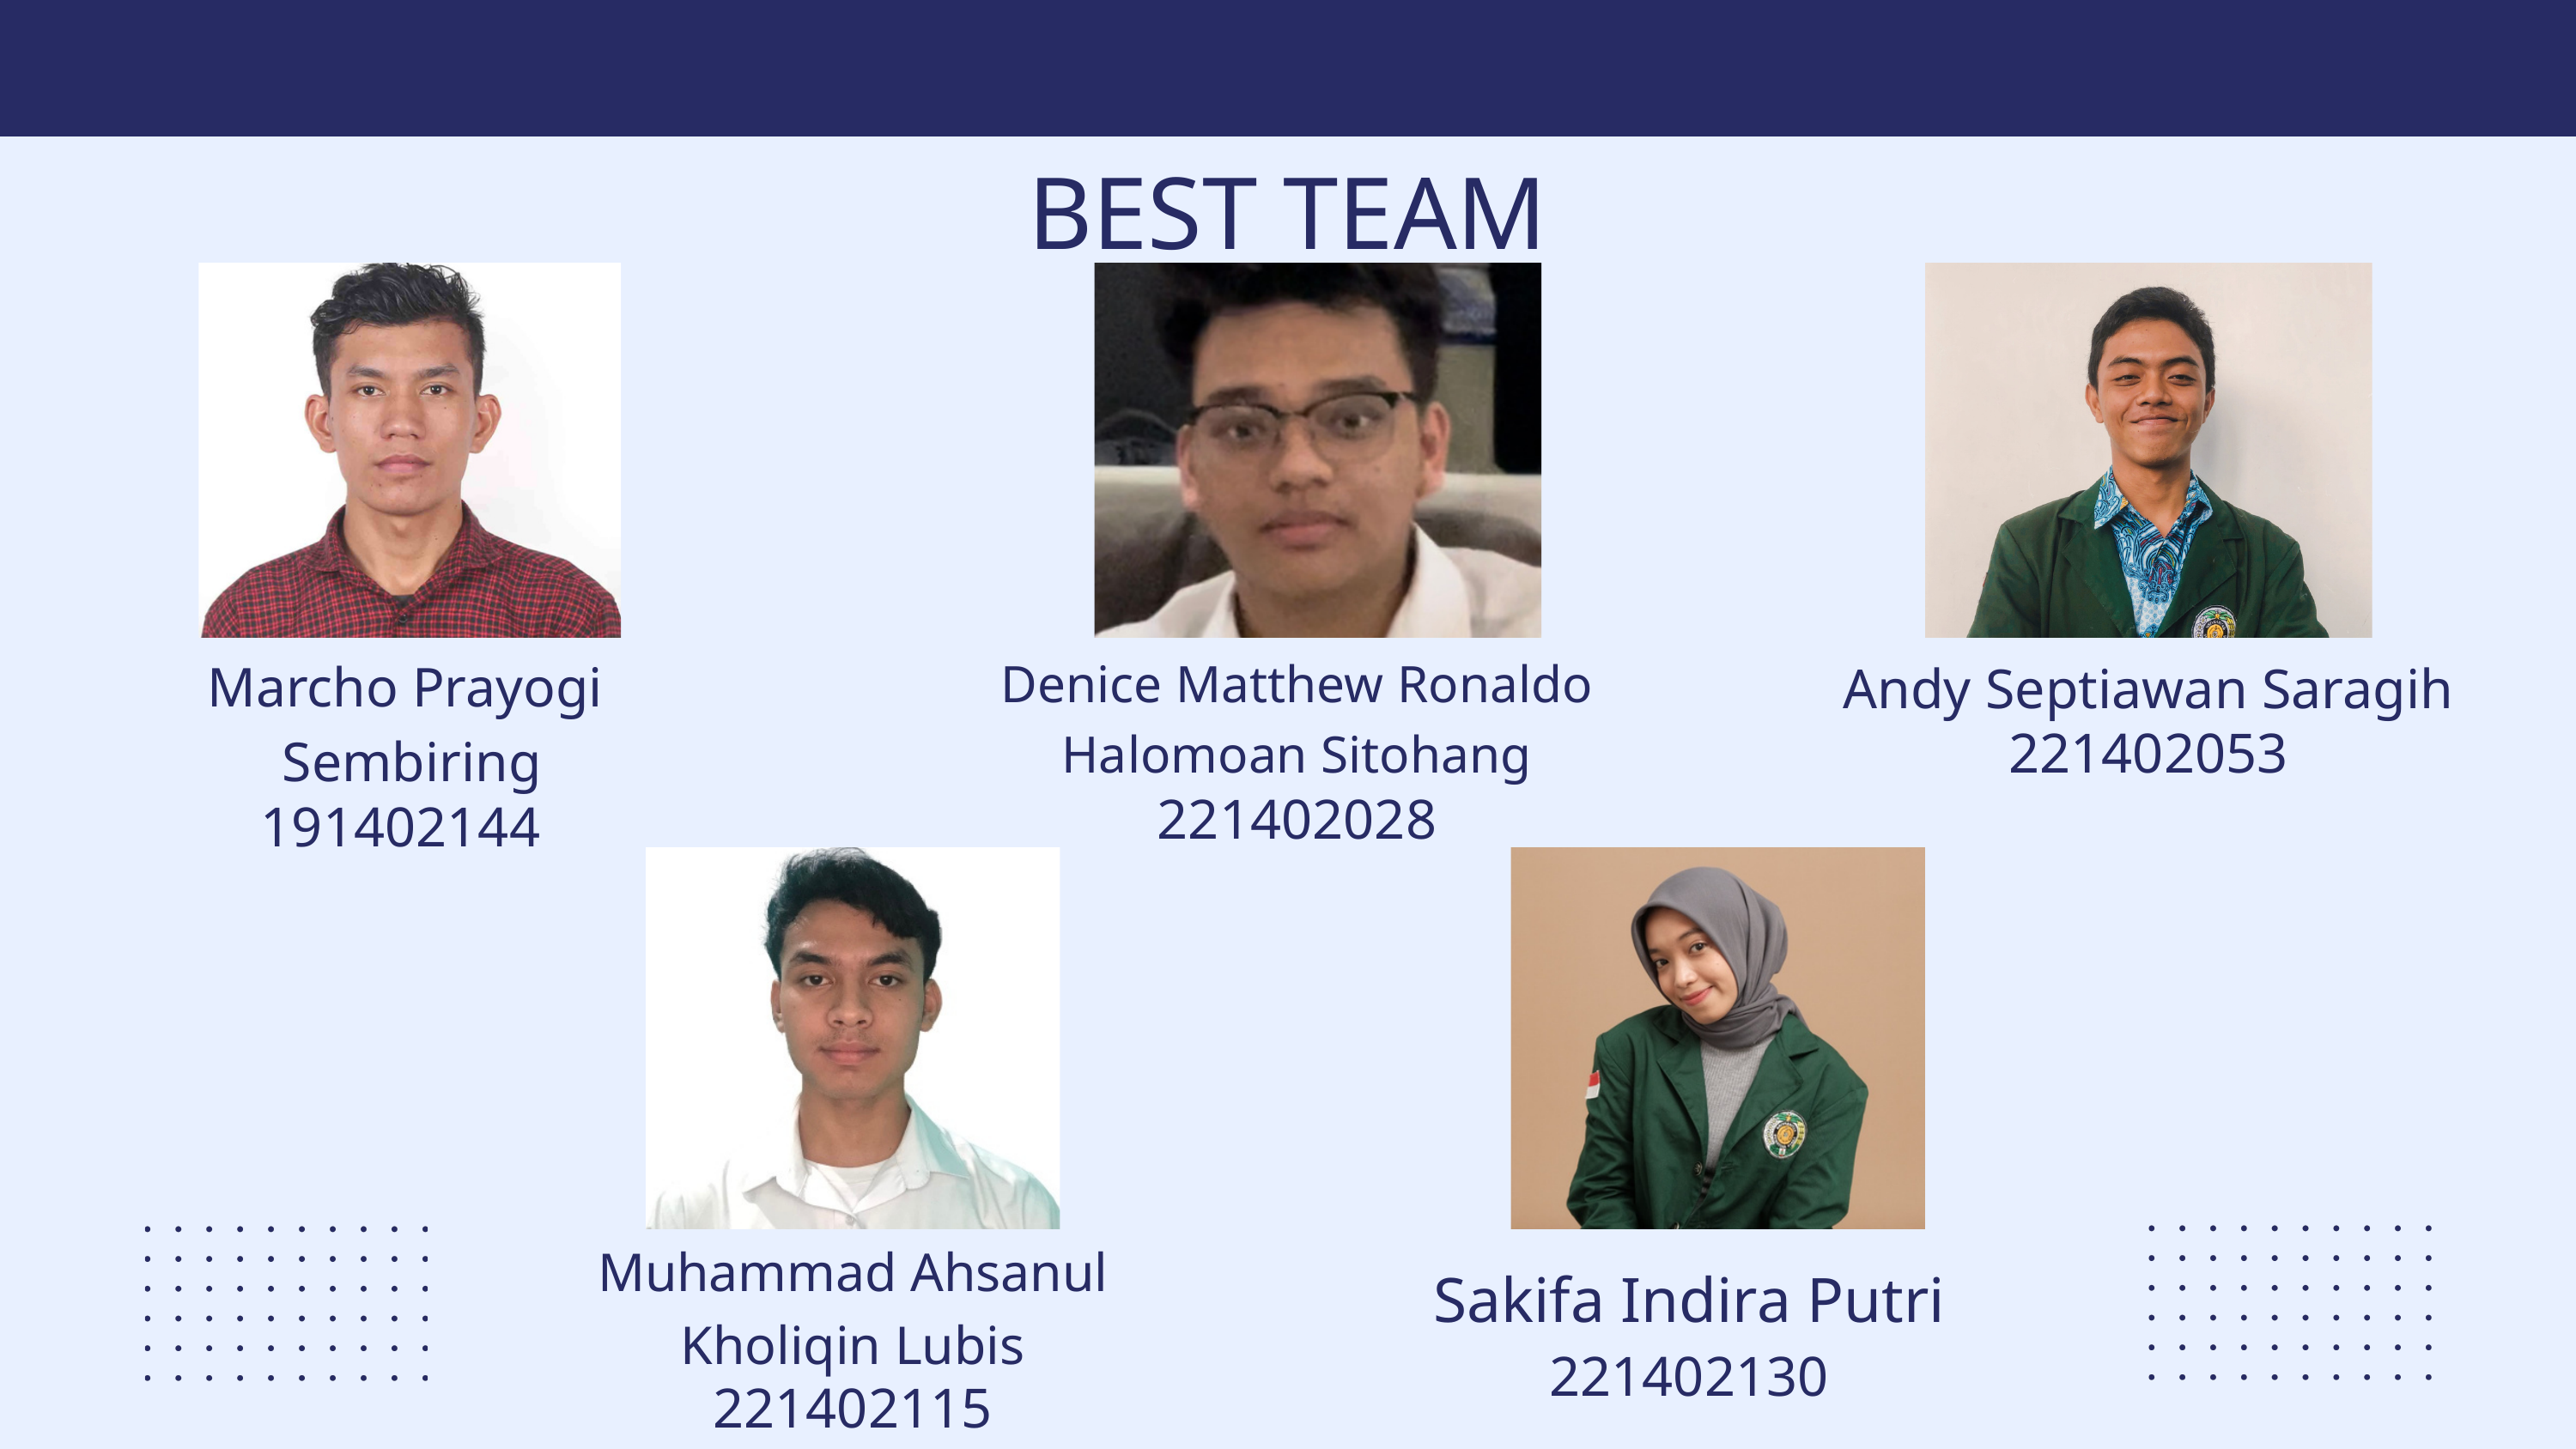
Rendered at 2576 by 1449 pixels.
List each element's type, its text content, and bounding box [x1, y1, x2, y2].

text_box [2148, 1225, 2432, 1380]
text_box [645, 847, 1060, 1229]
text_box Sakifa Indira Putri [1347, 1248, 2032, 1335]
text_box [0, 0, 2576, 137]
text_box 191402144 [121, 781, 681, 858]
text_box 221402028 [1018, 773, 1577, 850]
text_box Muhammad Ahsanul Kholiqin Lubis [511, 1228, 1195, 1375]
text_box [144, 1226, 428, 1381]
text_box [1510, 847, 1926, 1229]
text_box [198, 263, 622, 638]
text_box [1094, 263, 1542, 638]
text_box Marcho Prayogi Sembiring [22, 641, 802, 793]
text_box 221402053 [1869, 707, 2428, 784]
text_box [1924, 263, 2372, 638]
text_box Denice Matthew Ronaldo Halomoan Sitohang [905, 642, 1690, 784]
text_box 221402115 [574, 1362, 1133, 1440]
text_box BEST TEAM [743, 147, 1833, 270]
text_box Andy Septiawan Saragih [1814, 643, 2484, 719]
text_box 221402130 [1410, 1331, 1969, 1407]
